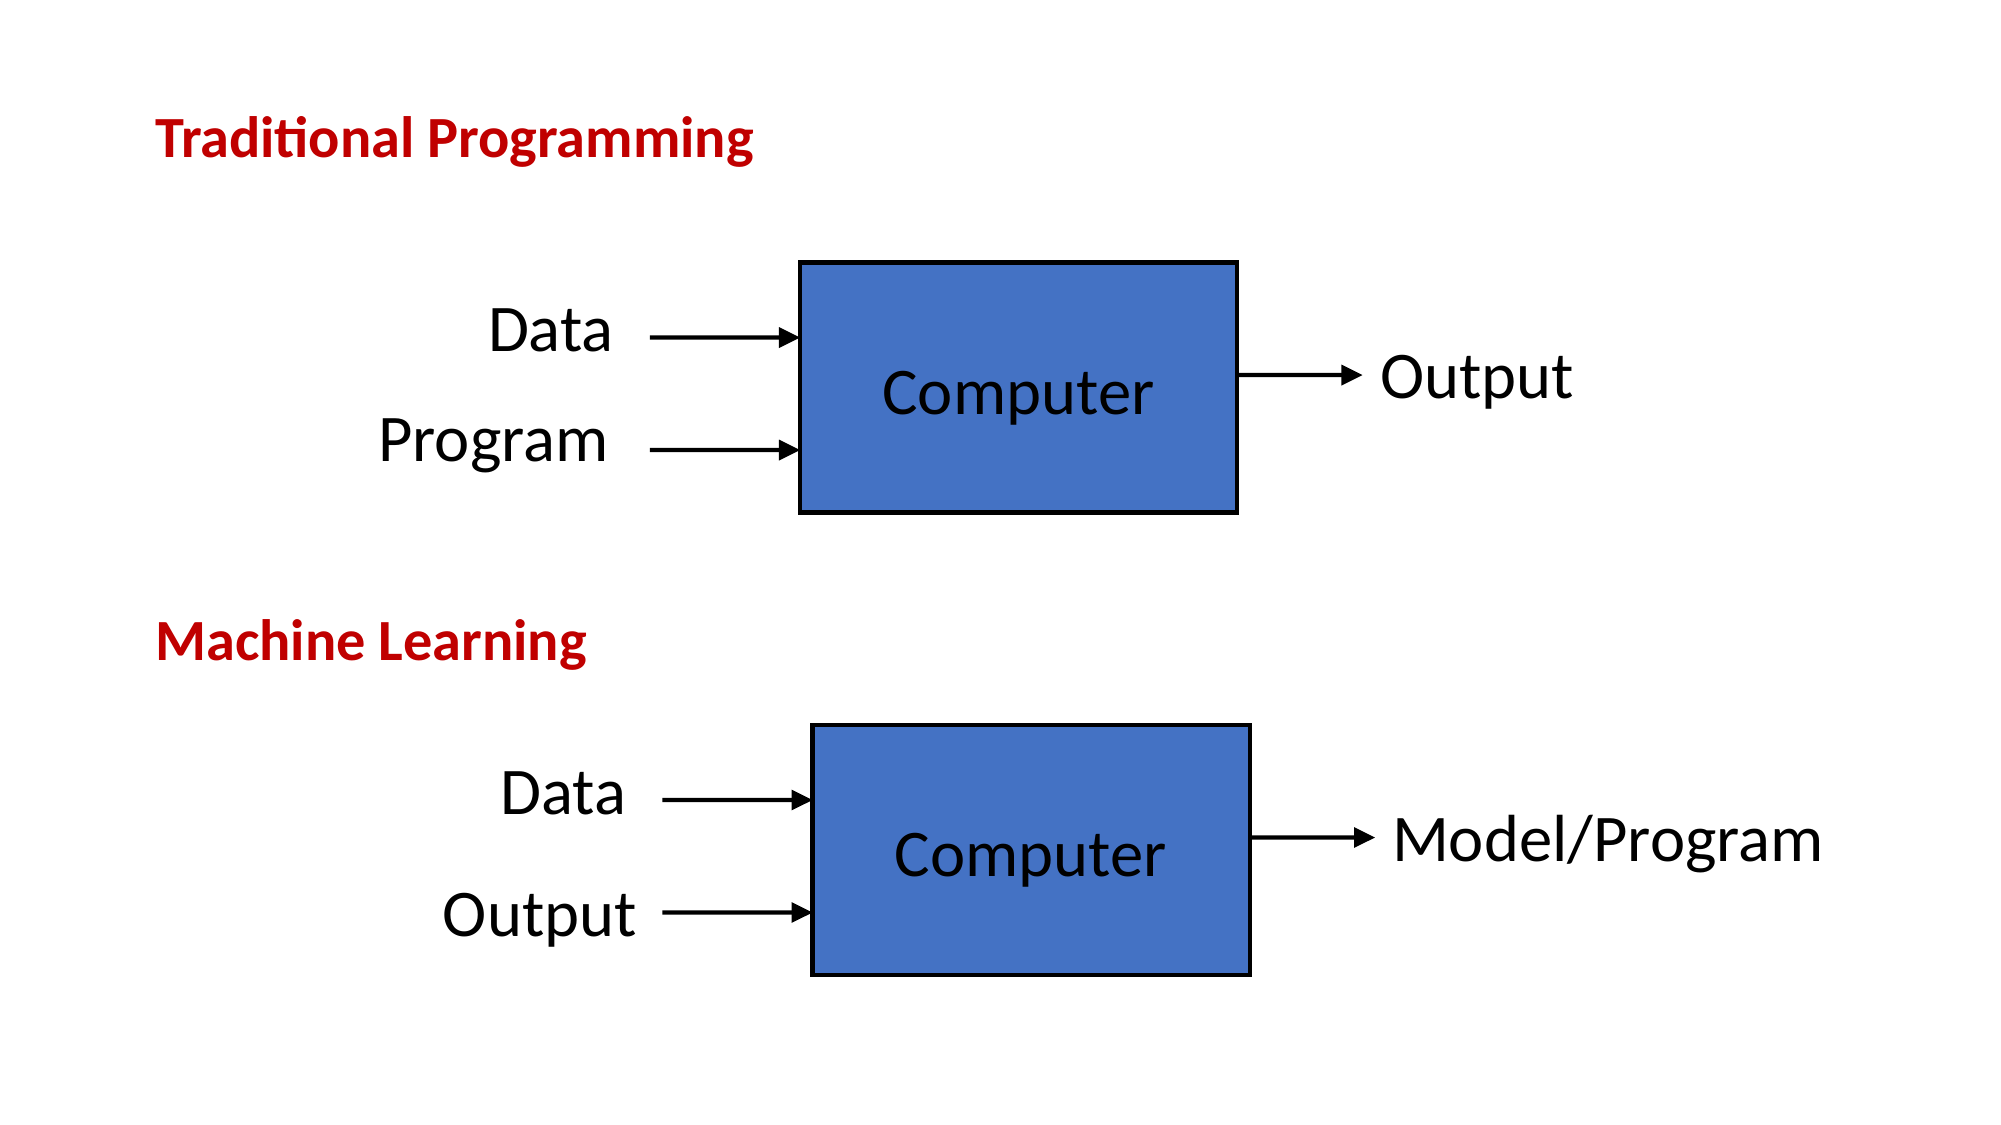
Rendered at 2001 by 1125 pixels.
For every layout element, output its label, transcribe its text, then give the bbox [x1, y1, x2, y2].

text_box [1237, 364, 1363, 386]
text_box Output [428, 862, 652, 958]
text_box [1249, 827, 1375, 848]
text_box [662, 789, 813, 811]
text_box Data [473, 277, 629, 373]
text_box [649, 327, 800, 348]
text_box [662, 902, 813, 923]
list Traditional Programming Machine Learning [140, 99, 1688, 1080]
text_box Computer [812, 725, 1250, 975]
text_box Computer [799, 262, 1238, 513]
text_box Model/Program [1377, 787, 1840, 883]
text_box [649, 439, 800, 461]
text_box Output [1365, 324, 1590, 420]
text_box Program [363, 387, 625, 483]
text_box Data [485, 740, 642, 835]
